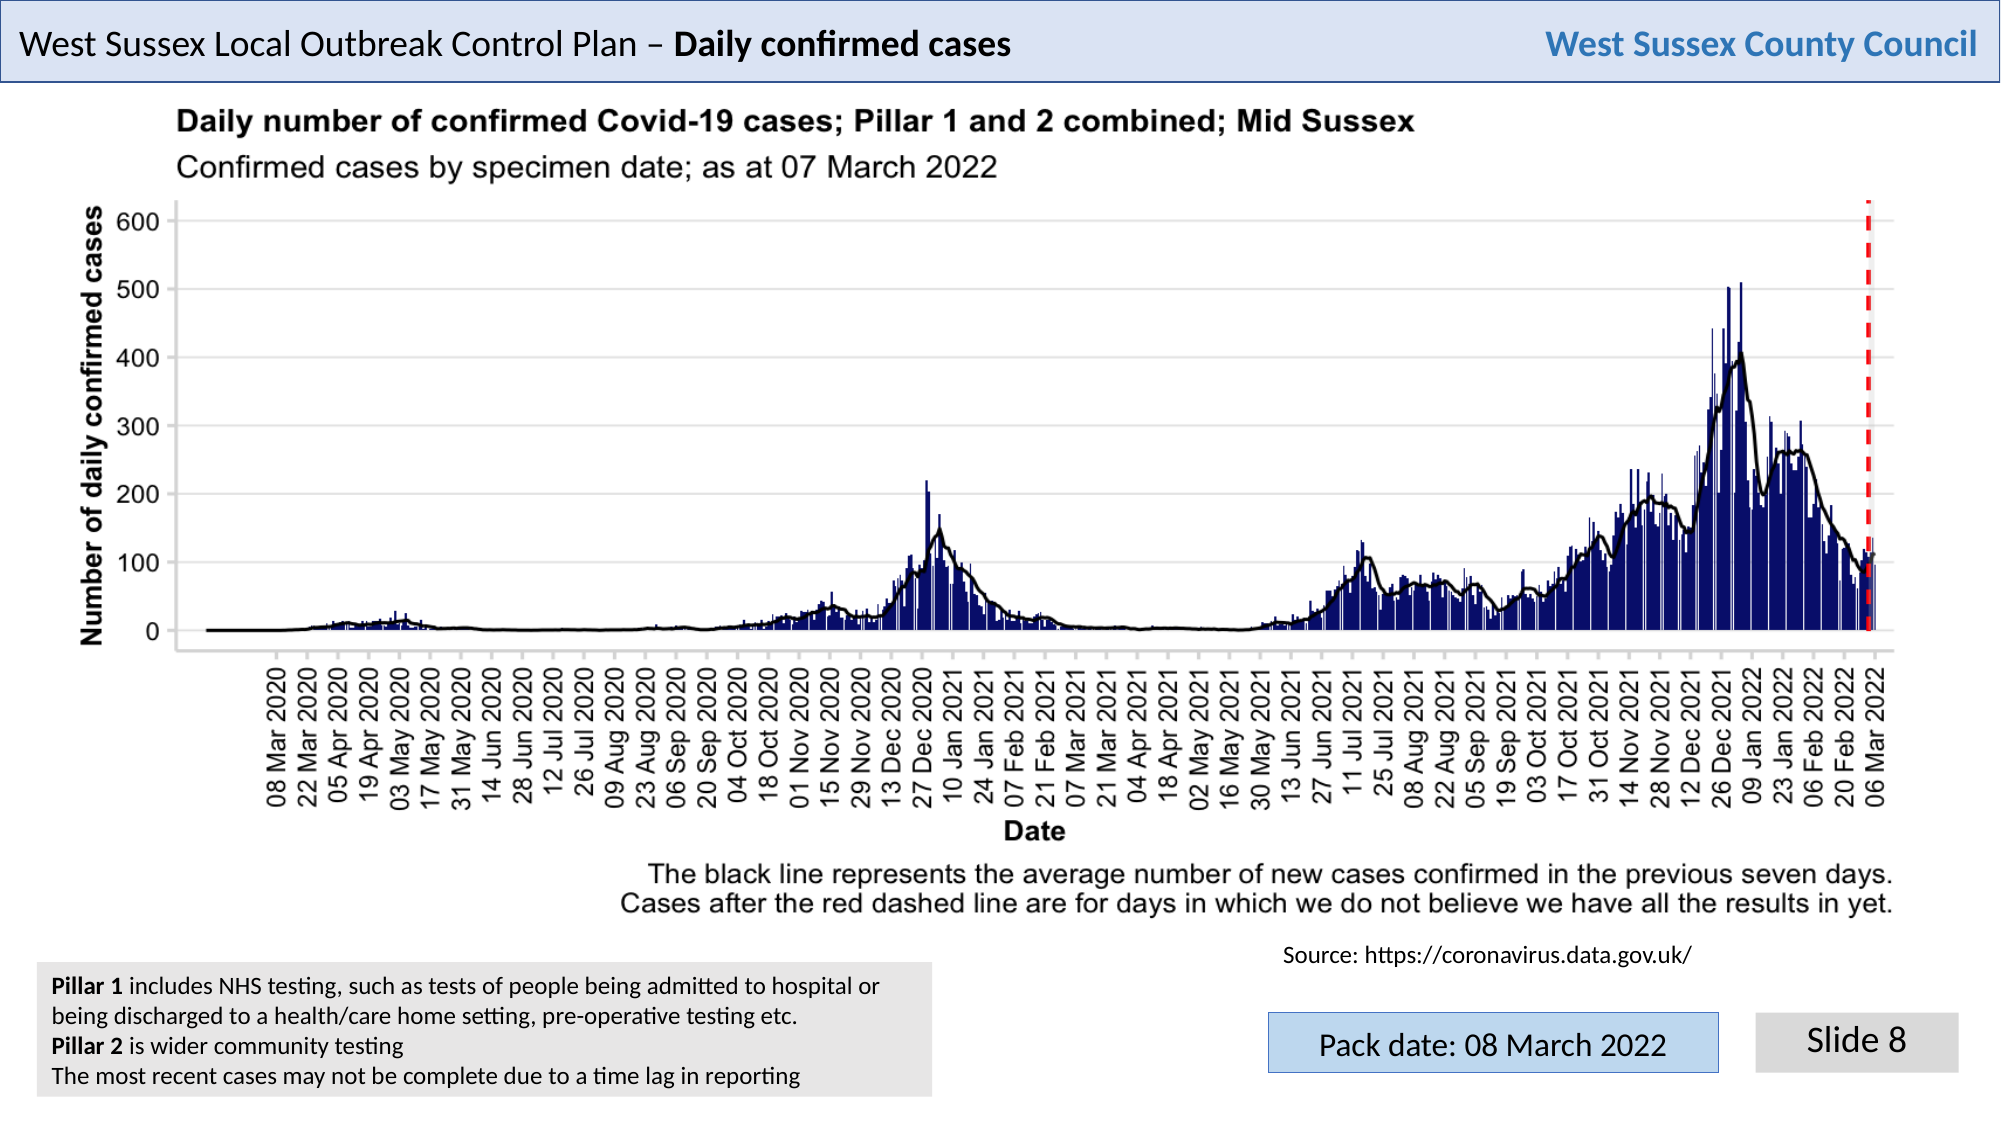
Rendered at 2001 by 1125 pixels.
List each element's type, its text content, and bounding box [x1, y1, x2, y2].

list Source: https://coronavirus.data.gov.uk/ [1268, 935, 1912, 995]
list Slide 8 [1755, 1012, 1959, 1073]
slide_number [1268, 1012, 1719, 1073]
picture [63, 91, 1912, 935]
